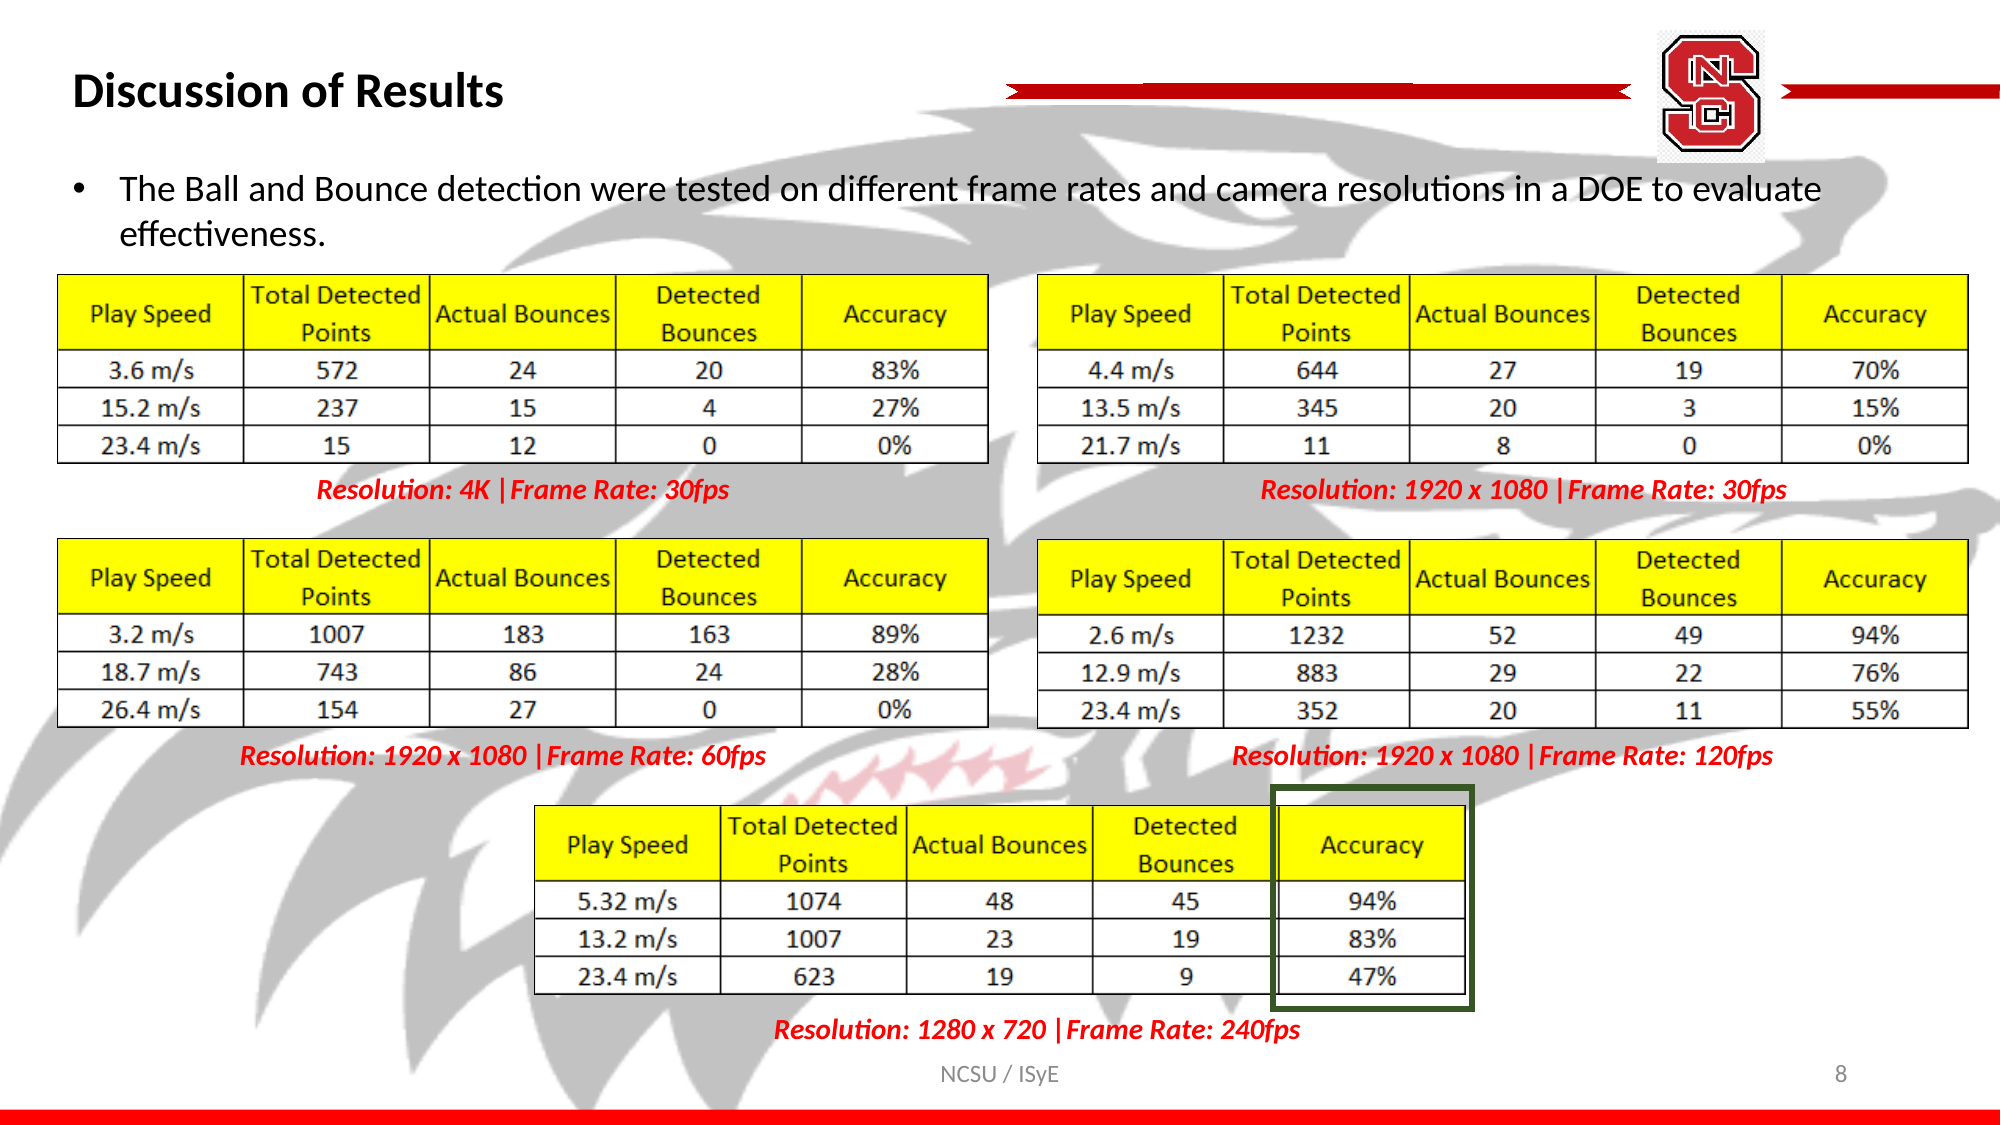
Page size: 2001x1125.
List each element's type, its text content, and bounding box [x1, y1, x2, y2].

text_box Resolution: 1280 x 720 |Frame Rate: 240fps [726, 1002, 1349, 1053]
text_box The Ball and Bounce detection were tested on different frame rates and camera resolutions in a DOE to evaluate effectiveness. [57, 157, 1934, 262]
picture [57, 538, 989, 728]
text_box Resolution: 1920 x 1080 |Frame Rate: 60fps [192, 728, 815, 779]
picture [1037, 539, 1969, 729]
picture [1037, 274, 1969, 464]
picture [57, 274, 989, 464]
picture [534, 805, 1466, 995]
title Discussion of Results [57, 53, 950, 130]
text_box [1272, 786, 1473, 1010]
footer NCSU / ISyE [662, 1042, 1338, 1103]
slide_number 8 [1412, 1042, 1863, 1103]
text_box Resolution: 1920 x 1080 |Frame Rate: 120fps [1191, 729, 1814, 779]
picture [1657, 30, 1765, 157]
text_box Resolution: 1920 x 1080 |Frame Rate: 30fps [1213, 464, 1836, 513]
text_box Resolution: 4K |Frame Rate: 30fps [260, 464, 786, 513]
